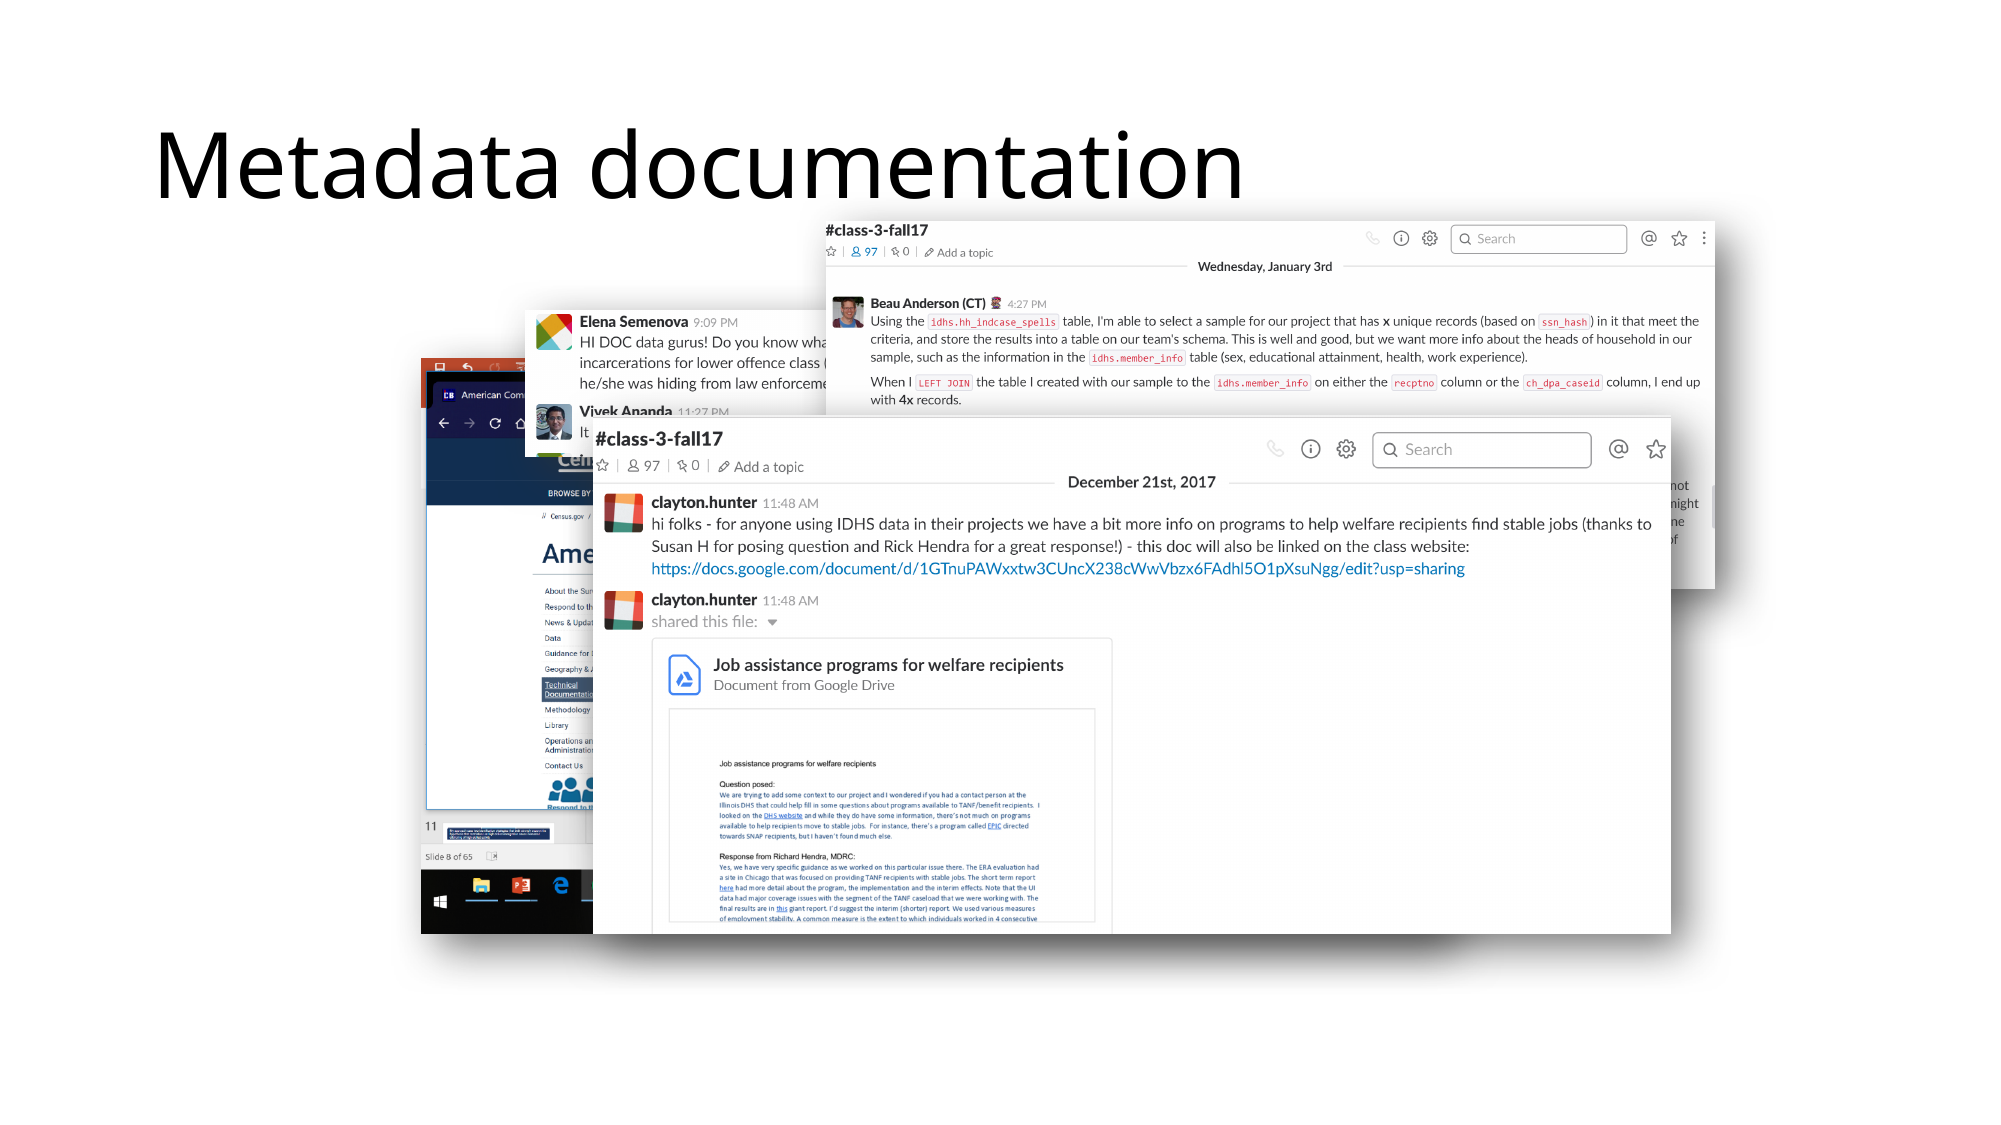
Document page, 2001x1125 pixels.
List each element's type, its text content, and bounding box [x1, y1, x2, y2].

picture [421, 221, 1715, 934]
title Metadata documentation [137, 59, 1863, 278]
